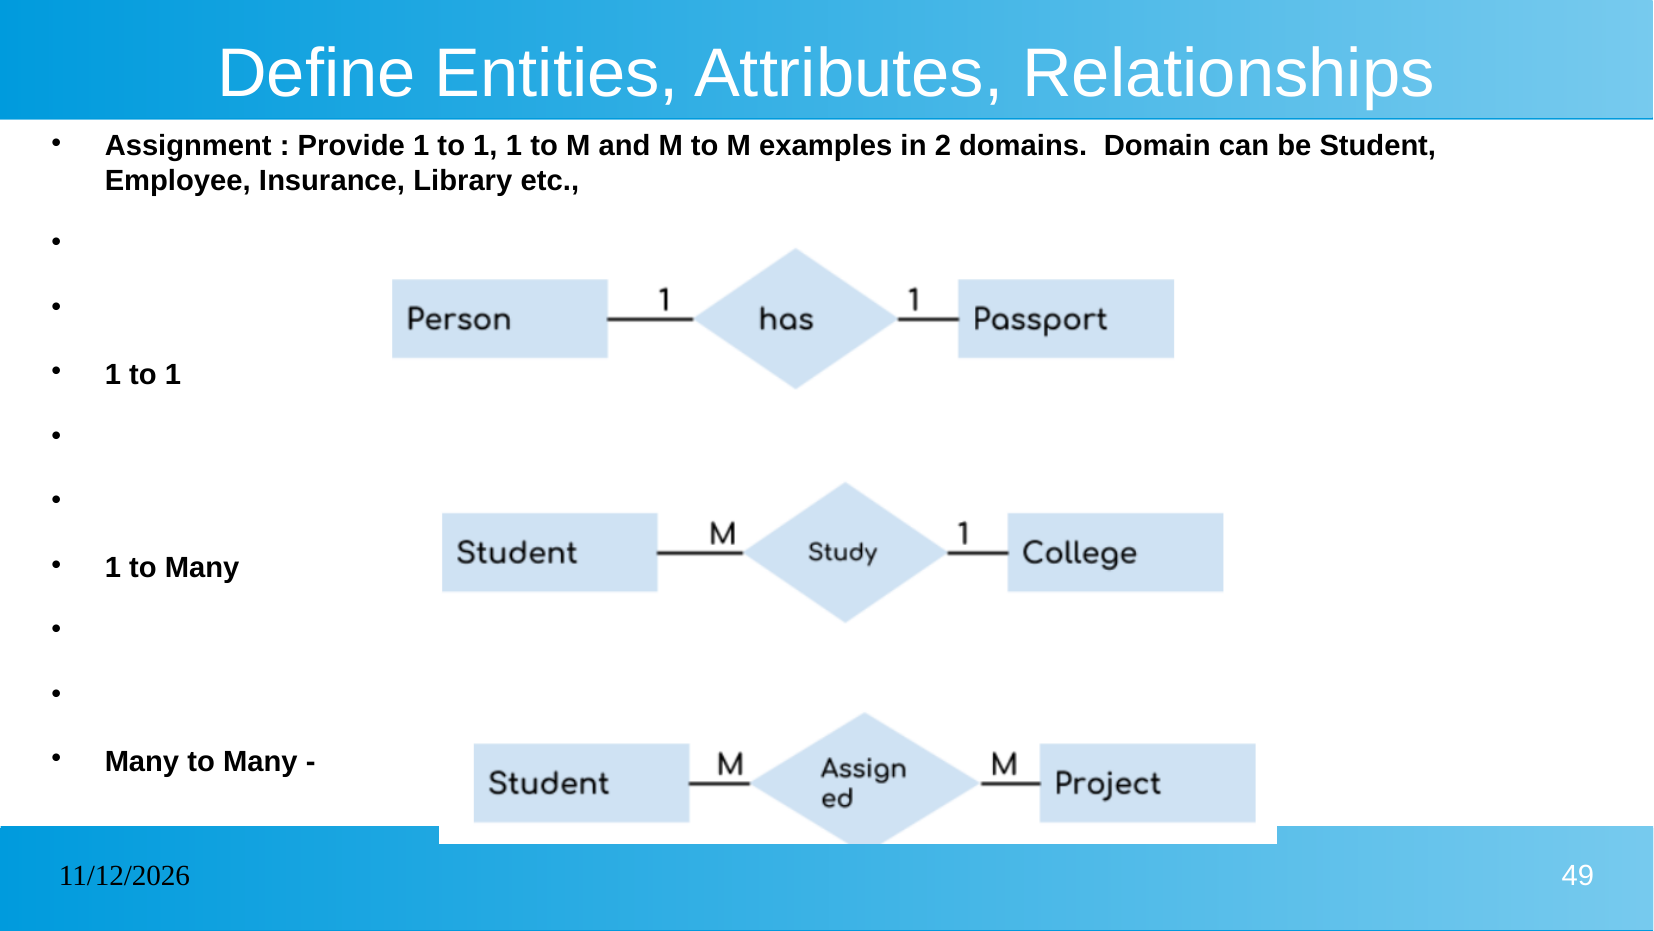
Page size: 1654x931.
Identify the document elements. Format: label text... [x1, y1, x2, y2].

list Assignment : Provide 1 to 1, 1 to M and M to M examples in 2 domains. Domain can be Student, Employee, Insurance, Library etc., 1 to 1 1 to Many Many to Many - [33, 126, 1569, 717]
picture [400, 467, 1242, 624]
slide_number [59, 856, 443, 915]
title Define Entities, Attributes, Relationships [59, 29, 1595, 108]
picture [438, 647, 1277, 844]
picture [356, 212, 1228, 397]
slide_number 49 [1210, 856, 1595, 915]
